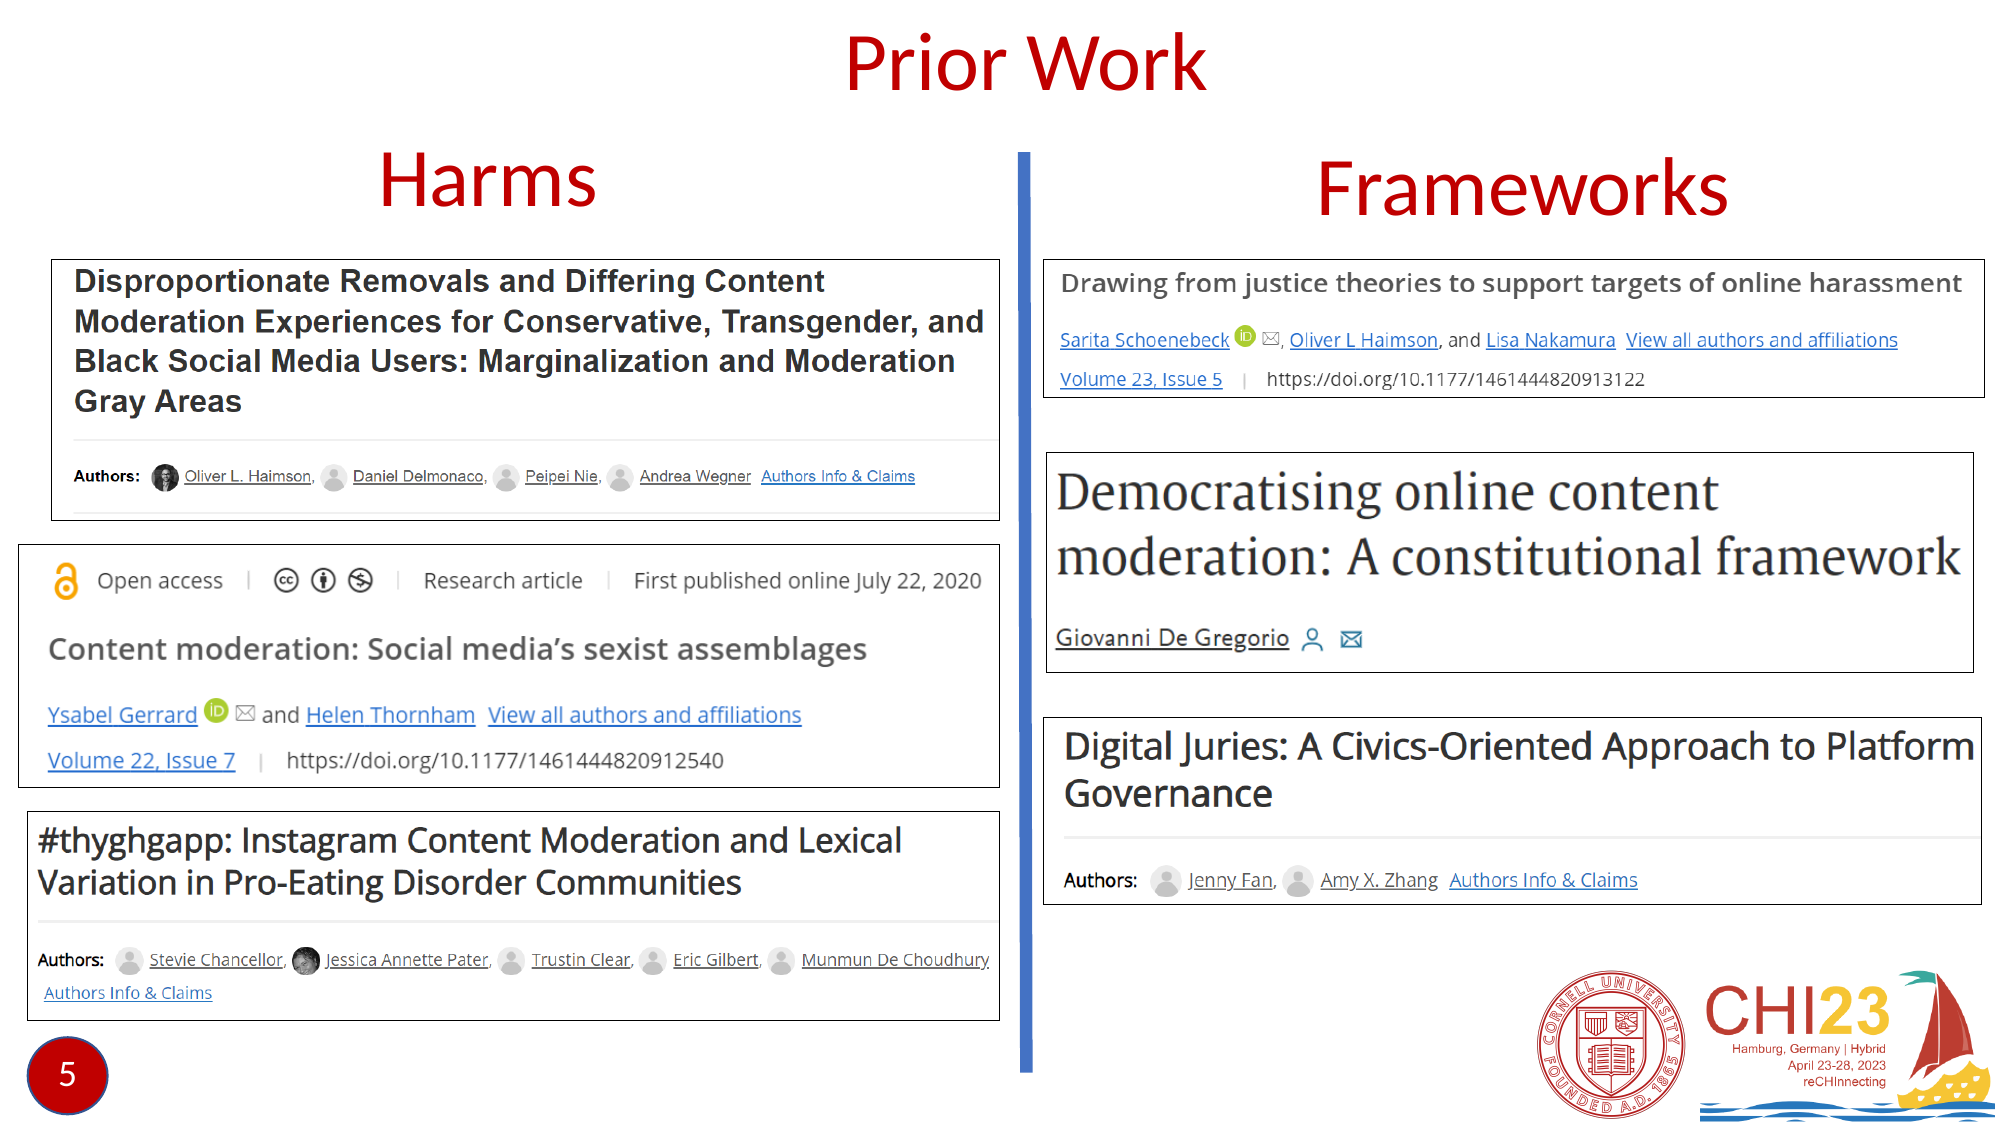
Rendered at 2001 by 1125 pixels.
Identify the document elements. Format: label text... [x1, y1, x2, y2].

text_box Frameworks [1276, 125, 1771, 240]
text_box Prior Work [737, 0, 1316, 115]
slide_number 5 [18, 1037, 118, 1106]
picture [26, 811, 1000, 1021]
picture [1532, 966, 1691, 1125]
text_box Harms [277, 116, 699, 231]
picture [1043, 259, 1985, 398]
picture [51, 259, 1000, 521]
picture [1043, 717, 1982, 905]
picture [1046, 452, 1974, 673]
picture [1700, 966, 1995, 1125]
picture [18, 543, 1000, 788]
